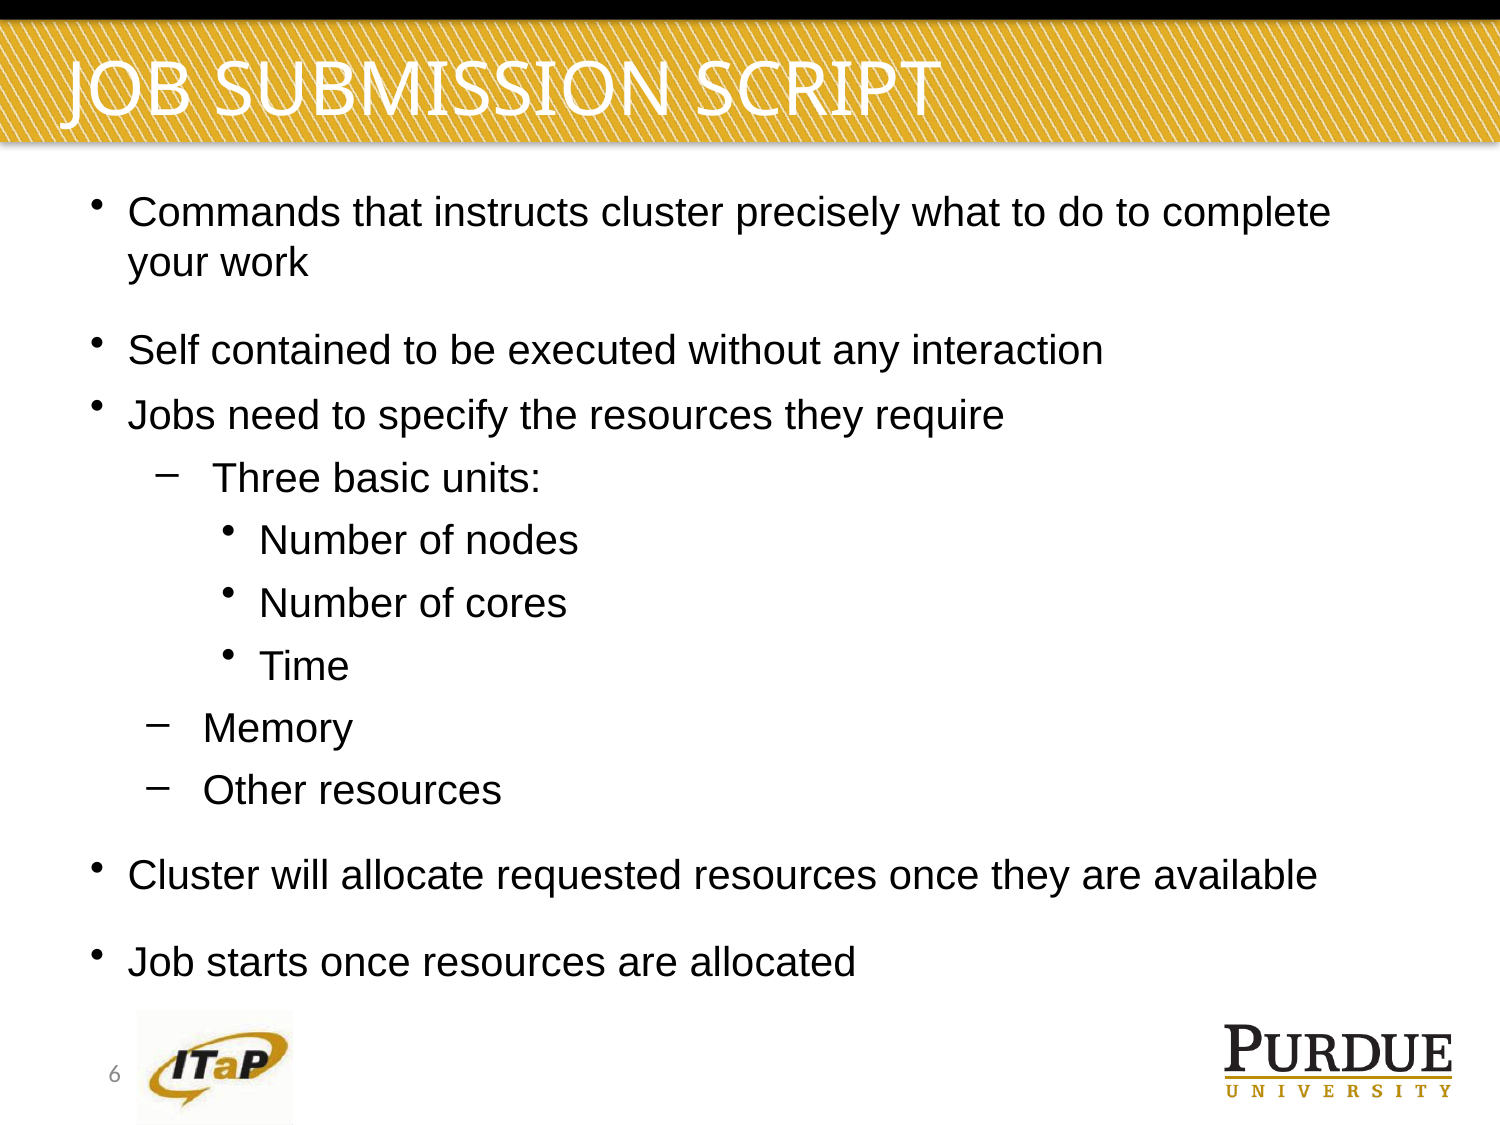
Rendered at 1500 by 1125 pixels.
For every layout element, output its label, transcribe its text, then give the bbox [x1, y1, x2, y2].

list Commands that instructs cluster precisely what to do to complete your work Self contained to be executed without any interaction Jobs need to specify the resources they require Three basic units: Number of nodes Number of cores Time Memory Other resources Cluster will allocate requested resources once they are available Job starts once resources are allocated [75, 177, 1427, 941]
text_box JOB SUBMISSION SCRIPT [51, 28, 1324, 143]
picture [136, 1010, 293, 1125]
slide_number 6 [75, 1042, 137, 1103]
